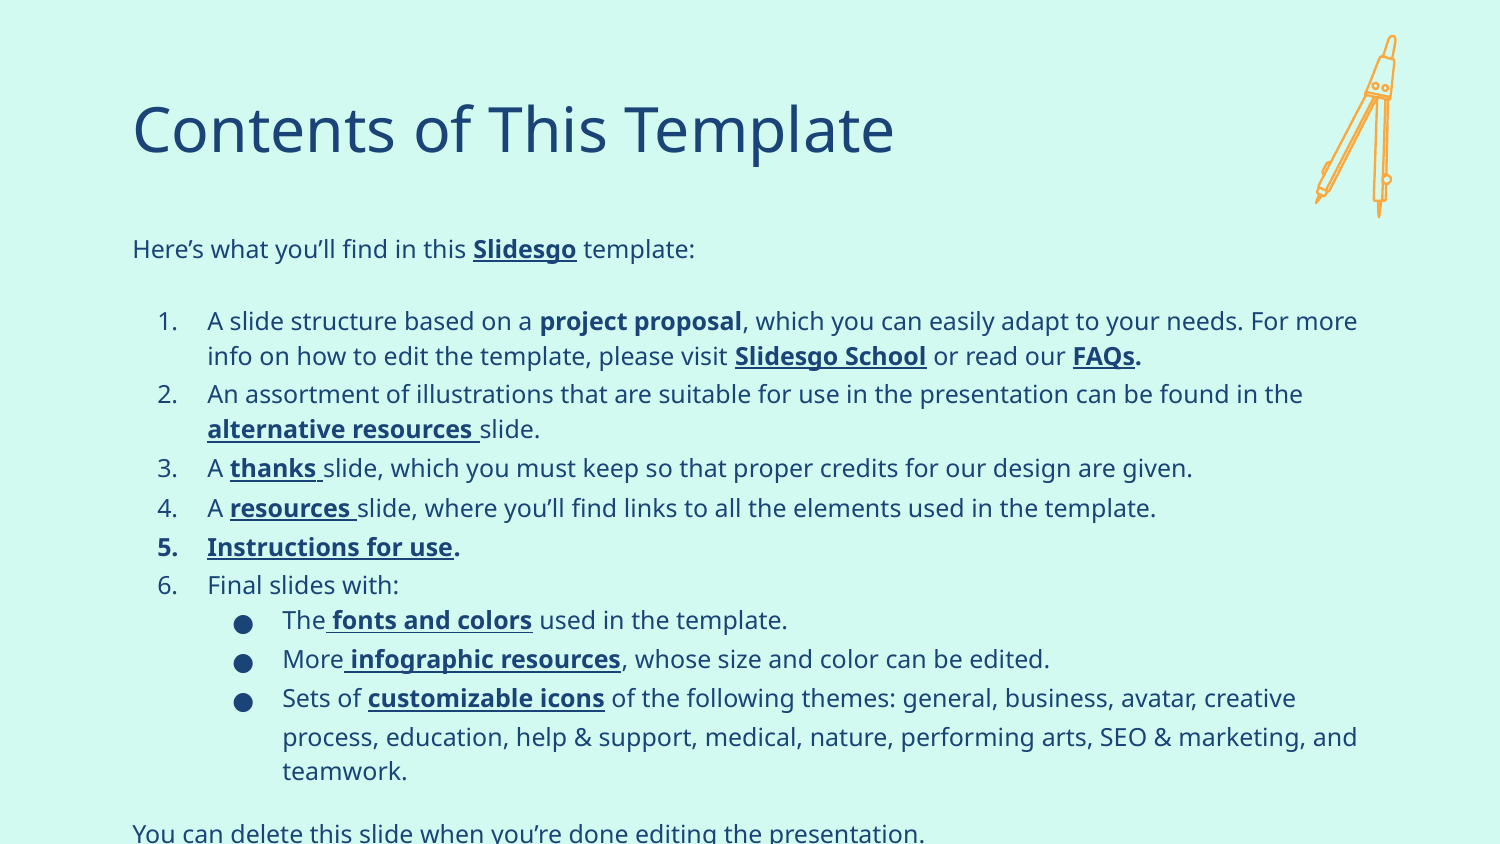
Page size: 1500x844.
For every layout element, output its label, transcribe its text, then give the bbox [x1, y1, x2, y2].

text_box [1329, 44, 1427, 228]
title Contents of This Template [117, 88, 1324, 167]
list Here’s what you’ll find in this Slidesgo template: A slide structure based on a project proposal, which you can easily adapt to your needs. For more info on how to edit the template, please visit Slidesgo School or read our FAQs. An assortment of illustrations that are suitable for use in the presentation can be found in the alternative resources slide. A thanks slide, which you must keep so that proper credits for our design are given. A resources slide, where you’ll find links to all the elements used in the template. Instructions for use. Final slides with: The fonts and colors used in the template. More infographic resources, whose size and color can be edited. Sets of customizable icons of the following themes: general, business, avatar, creative process, education, help & support, medical, nature, performing arts, SEO & marketing, and teamwork. You can delete this slide when you’re done editing the presentation. [117, 213, 1394, 756]
